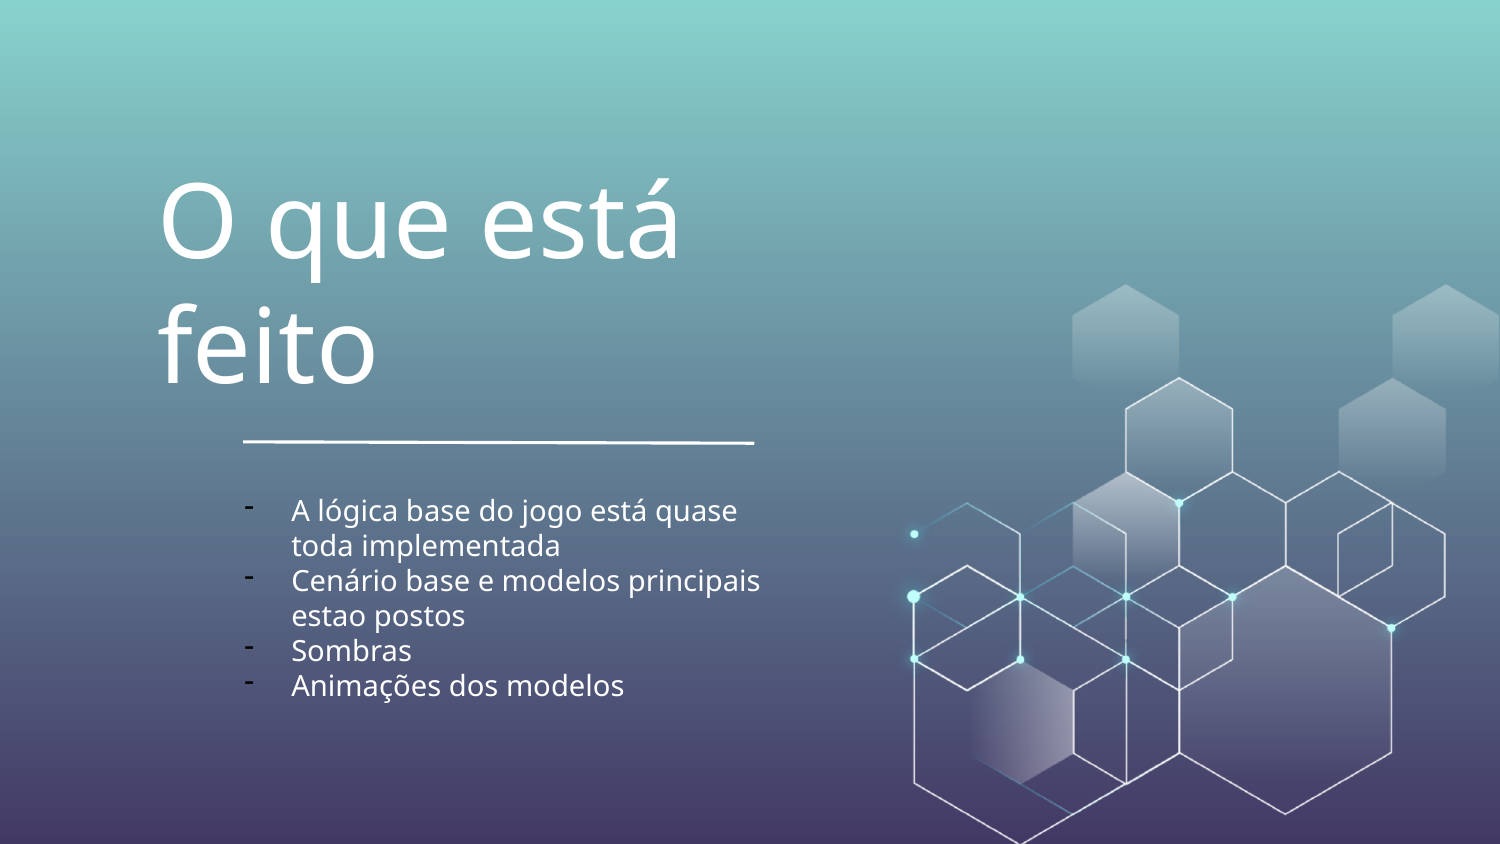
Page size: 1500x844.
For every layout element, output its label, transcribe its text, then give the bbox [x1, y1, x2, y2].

subtitle A lógica base do jogo está quase toda implementada Cenário base e modelos principais estao postos Sombras Animações dos modelos [229, 477, 802, 765]
title O que está feito [142, 309, 798, 420]
picture [876, 284, 1498, 844]
